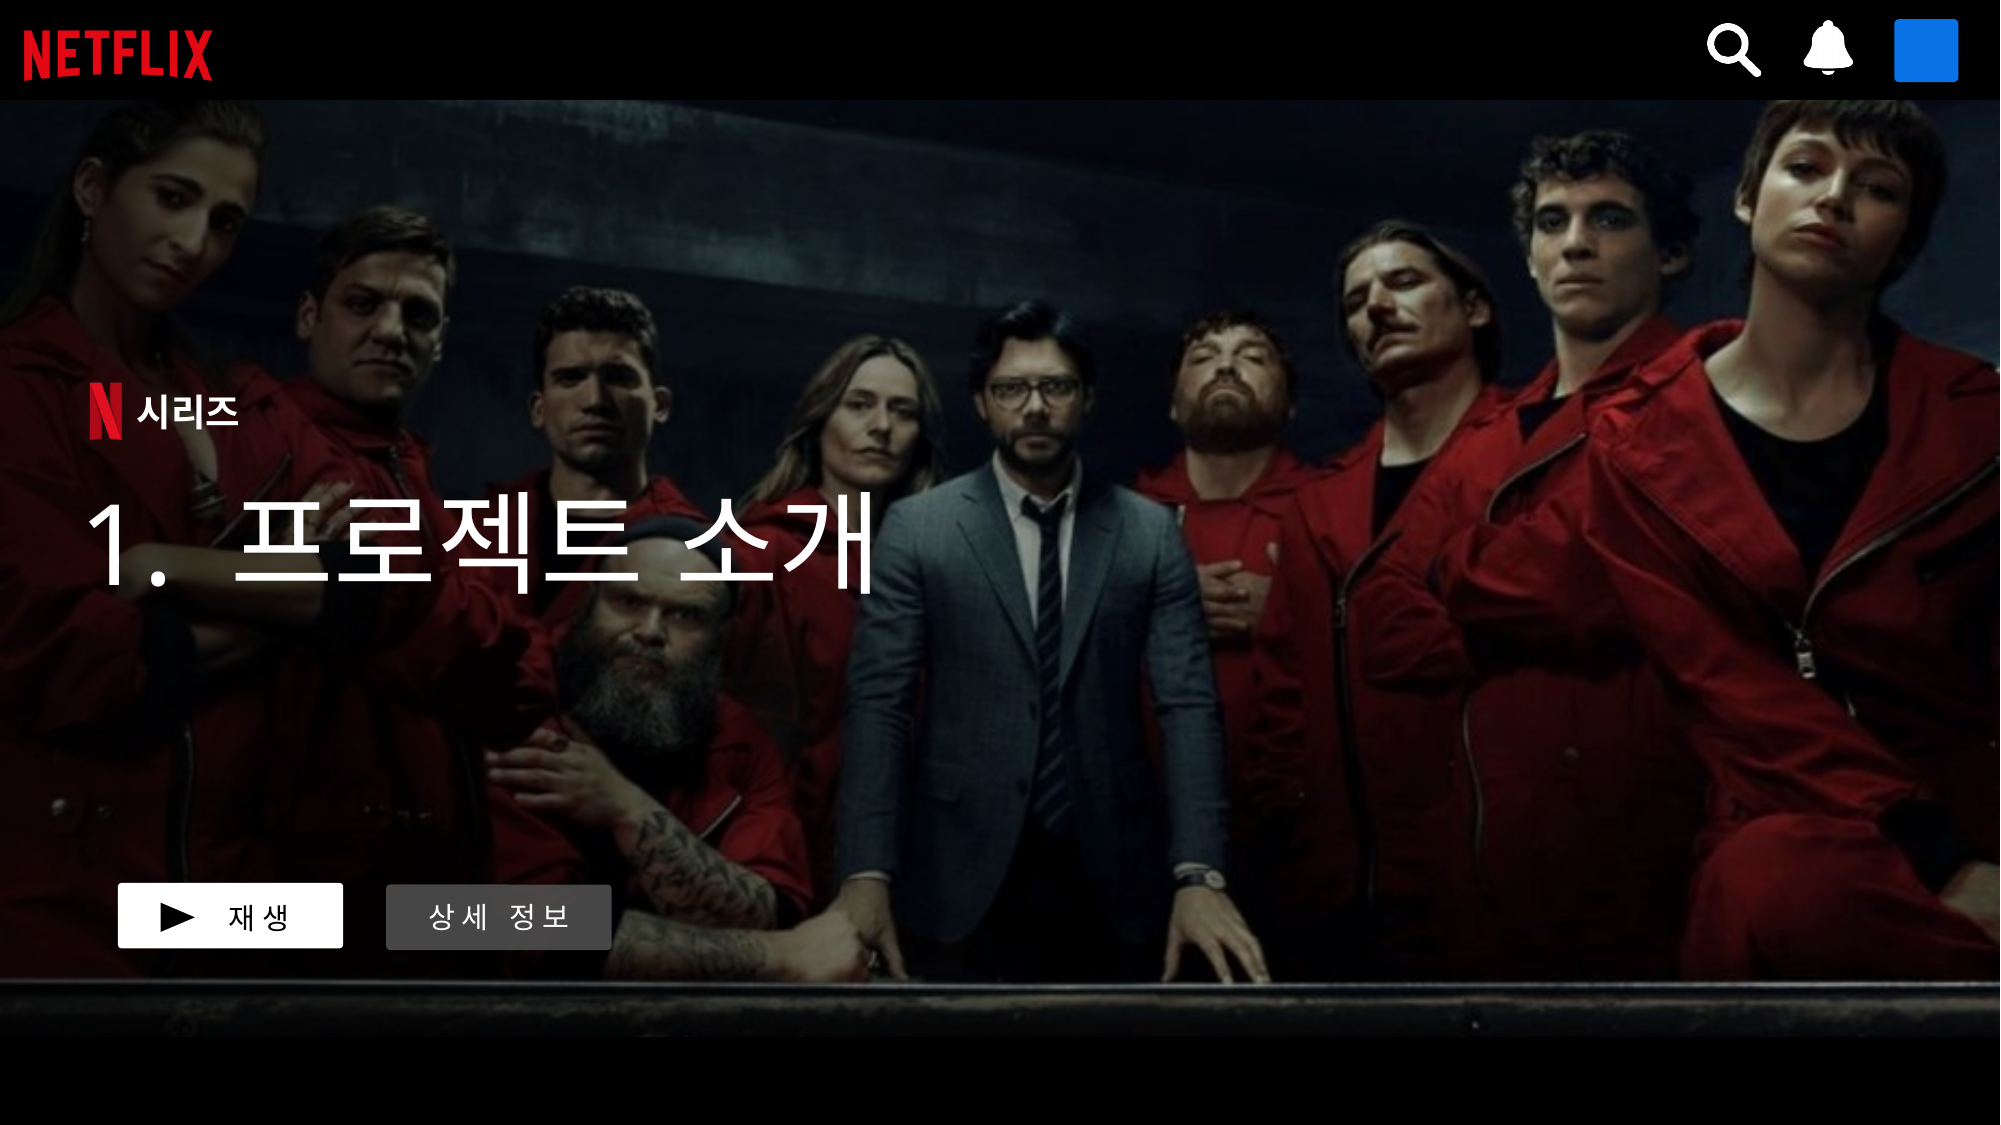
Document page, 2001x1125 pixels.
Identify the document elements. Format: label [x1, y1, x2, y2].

picture [1707, 23, 1762, 77]
picture [1801, 20, 1855, 75]
picture [17, 19, 219, 86]
text_box [1893, 18, 1960, 84]
text_box [0, 98, 2000, 1037]
